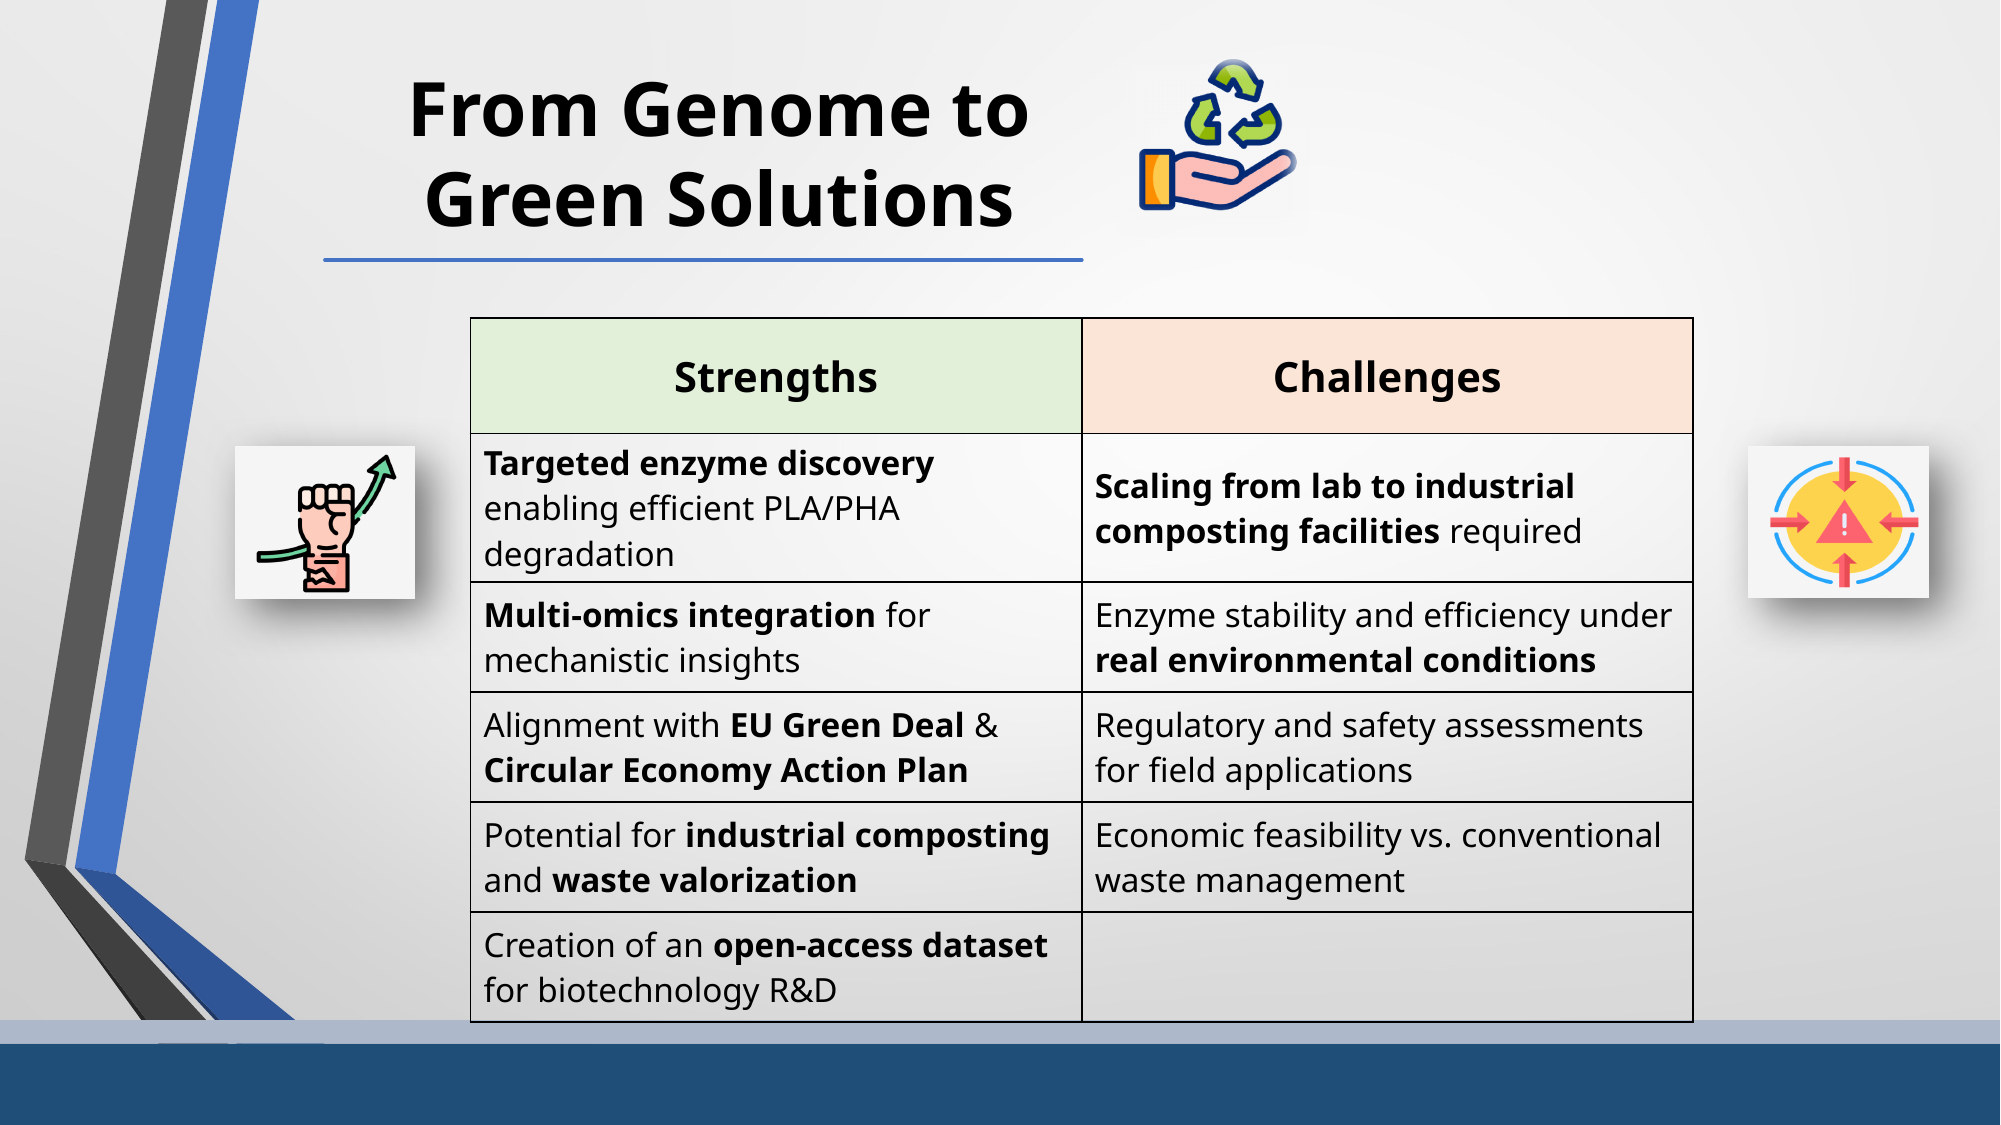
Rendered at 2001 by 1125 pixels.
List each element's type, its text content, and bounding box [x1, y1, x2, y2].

table_cell Multi-omics integration for mechanistic insights [471, 583, 1081, 691]
table_cell Regulatory and safety assessments for field applications [1083, 693, 1692, 801]
picture [1111, 45, 1311, 240]
table_cell Economic feasibility vs. conventional waste management [1083, 803, 1692, 911]
text_box [0, 1019, 2000, 1043]
title From Genome to Green Solutions [271, 42, 1167, 260]
table_header Challenges [1083, 319, 1692, 433]
table_cell [1083, 913, 1692, 1021]
table_cell Targeted enzyme discovery enabling efficient PLA/PHA degradation [471, 434, 1081, 581]
text_box [0, 1043, 2000, 1125]
table_cell Scaling from lab to industrial composting facilities required [1083, 434, 1692, 581]
table_cell Alignment with EU Green Deal & Circular Economy Action Plan [471, 693, 1081, 801]
table_cell Enzyme stability and efficiency under real environmental conditions [1083, 583, 1692, 691]
picture [234, 445, 415, 600]
table_cell Potential for industrial composting and waste valorization [471, 803, 1081, 911]
table_header Strengths [471, 319, 1081, 433]
table_cell Creation of an open-access dataset for biotechnology R&D [471, 913, 1081, 1021]
picture [1748, 445, 1929, 598]
